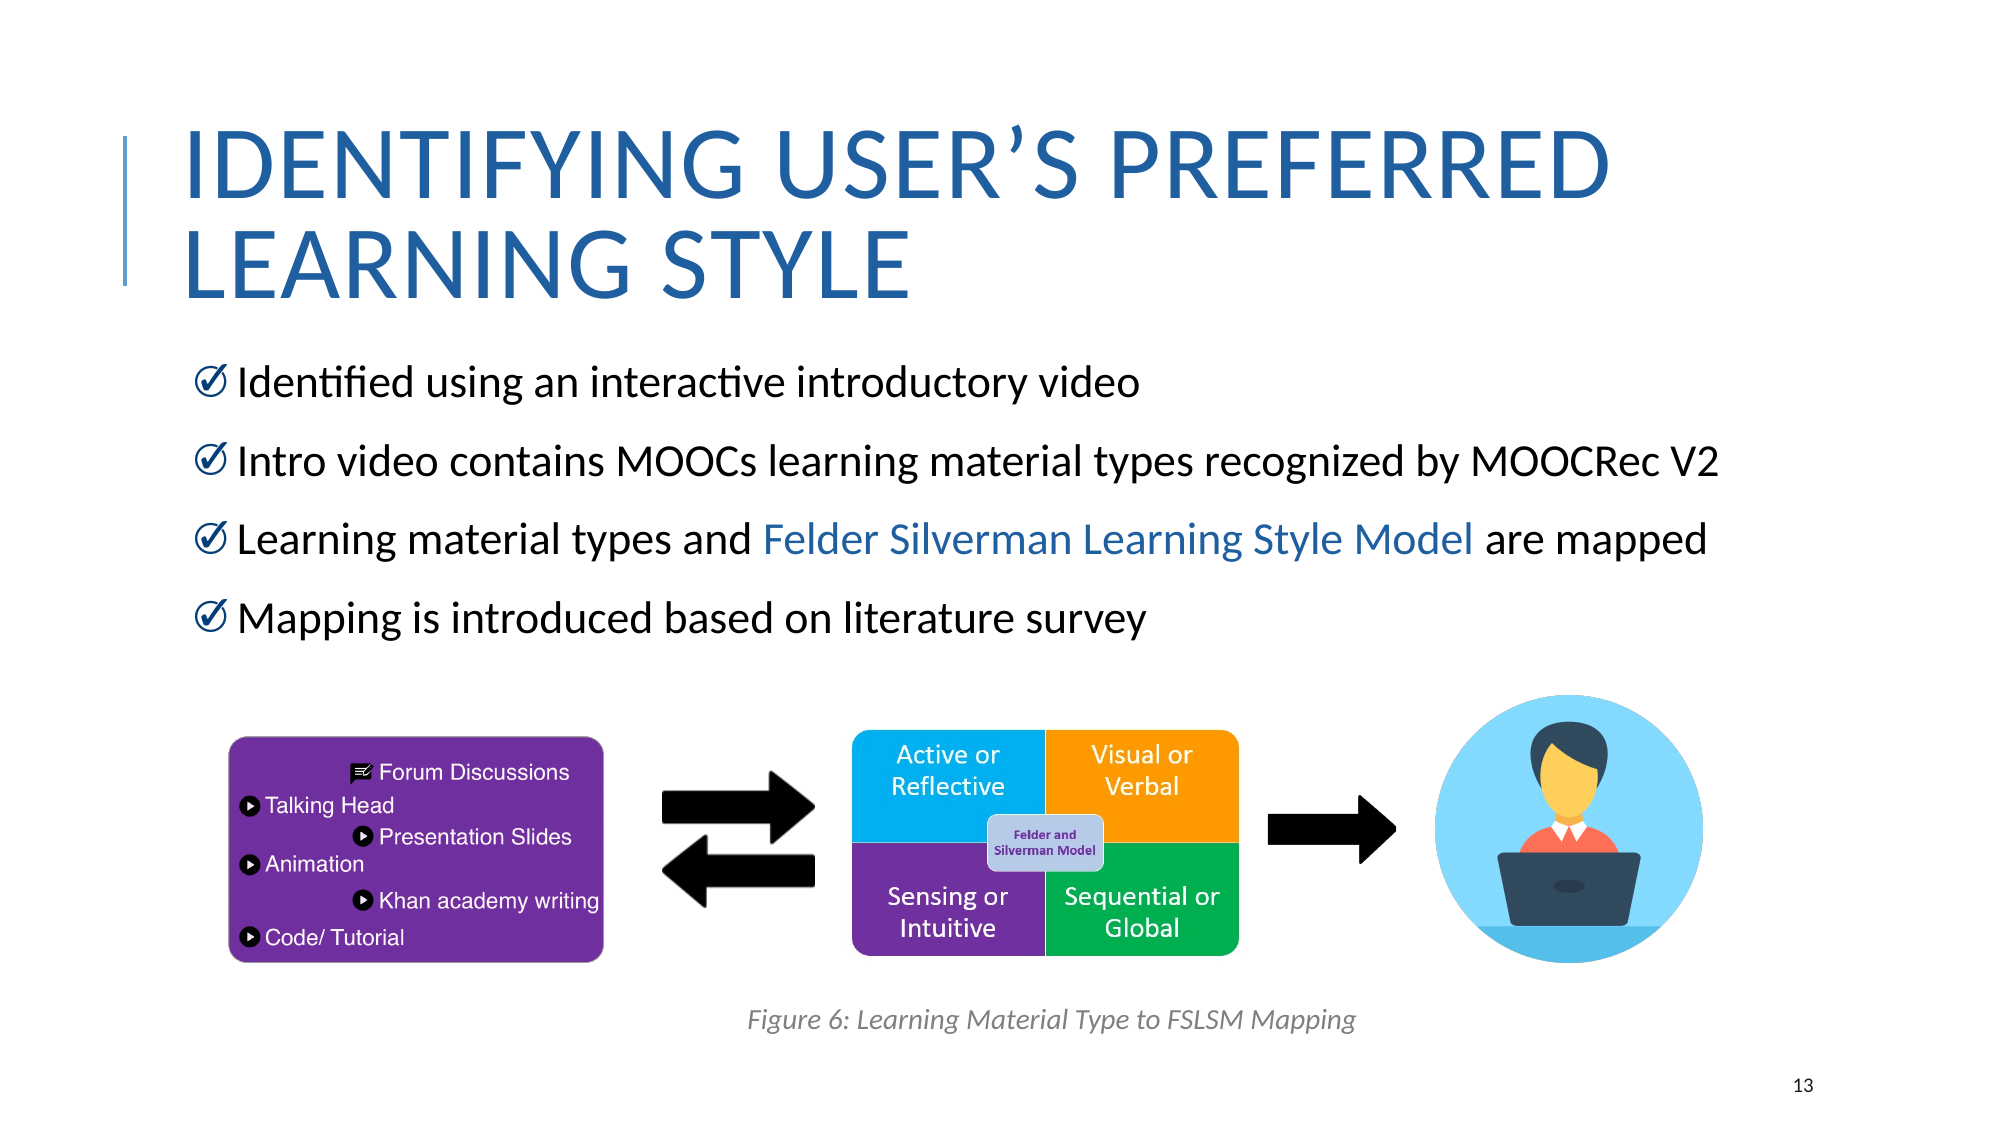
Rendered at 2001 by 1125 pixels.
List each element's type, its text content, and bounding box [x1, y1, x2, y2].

text_box Figure 6: Learning Material Type to FSLSM Mapping [732, 992, 1373, 1043]
picture [1434, 695, 1703, 963]
picture [228, 736, 605, 963]
picture [661, 763, 815, 917]
title Identifying user’s preferred learning style [168, 96, 1763, 342]
picture [1267, 794, 1397, 864]
picture [195, 599, 228, 632]
picture [195, 521, 228, 554]
picture [195, 364, 228, 397]
picture [195, 442, 228, 475]
list Identified using an interactive introductory video Intro video contains MOOCs learning material types recognized by MOOCRec V2 Learning material types and Felder Silverman Learning Style Model are mapped Mapping is introduced based on literature survey [187, 350, 1763, 684]
picture [842, 718, 1249, 963]
slide_number 12 [1777, 1061, 1938, 1107]
